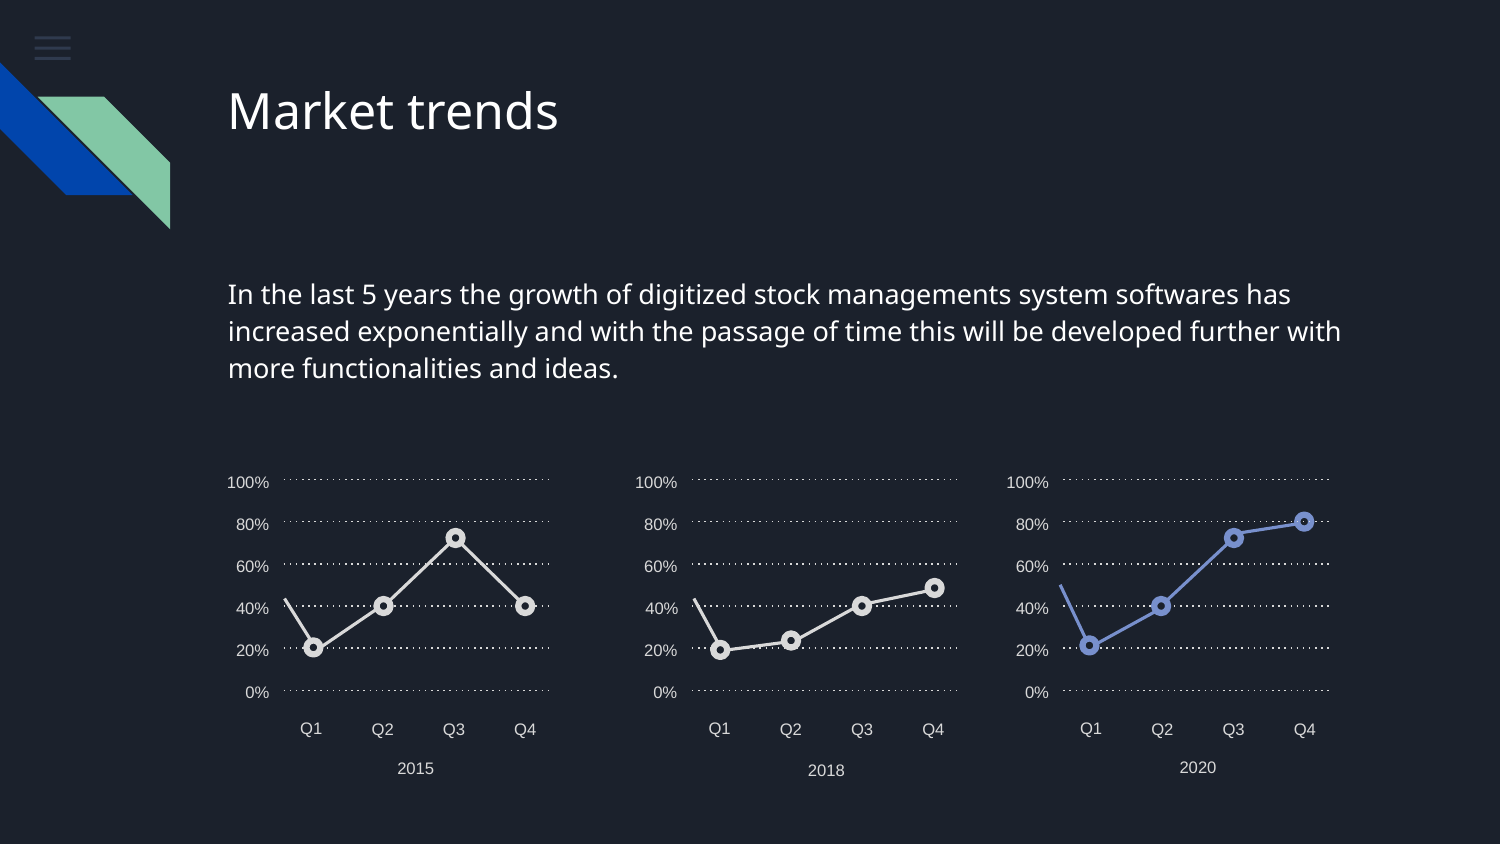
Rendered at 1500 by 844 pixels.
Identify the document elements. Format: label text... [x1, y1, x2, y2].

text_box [612, 456, 962, 795]
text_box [991, 456, 1333, 791]
title Market trends [212, 64, 1368, 215]
list In the last 5 years the growth of digitized stock managements system softwares has increased exponentially and with the passage of time this will be developed further with more functionalities and ideas. [212, 257, 1368, 439]
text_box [211, 456, 554, 793]
